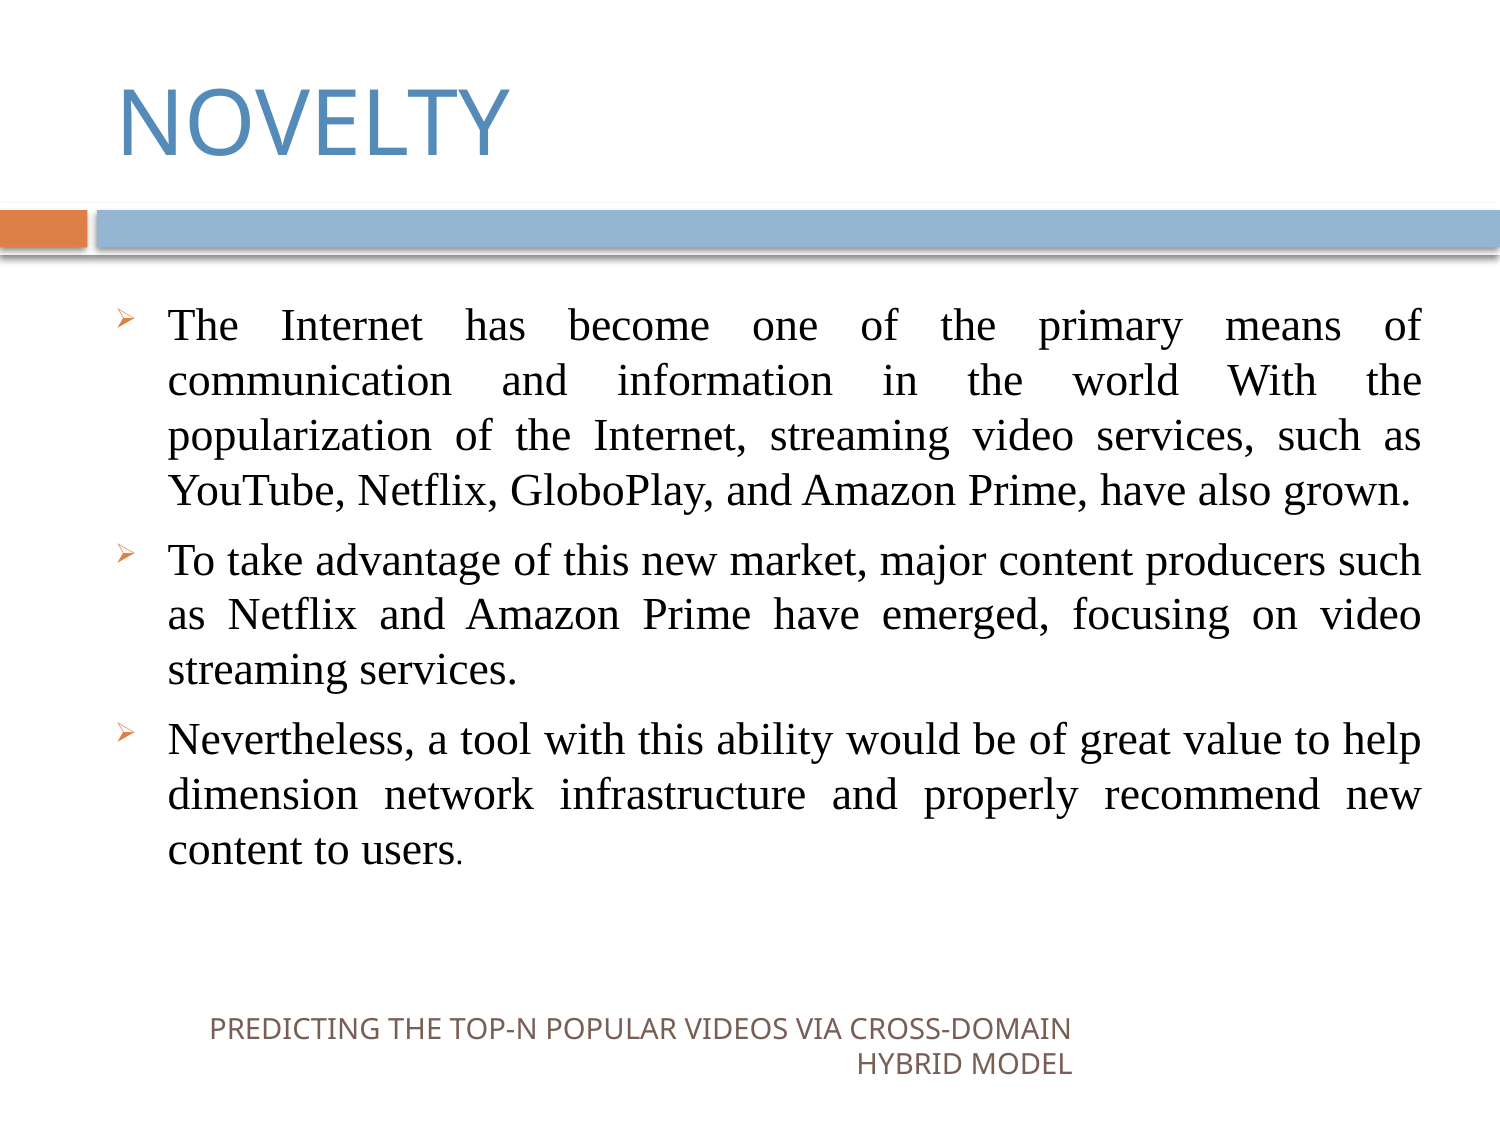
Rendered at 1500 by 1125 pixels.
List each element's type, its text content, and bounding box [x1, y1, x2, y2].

title NOVELTY [100, 37, 1438, 200]
list The Internet has become one of the primary means of communication and information in the world With the popularization of the Internet, streaming video services, such as YouTube, Netflix, GloboPlay, and Amazon Prime, have also grown. To take advantage of this new market, major content producers such as Netflix and Amazon Prime have emerged, focusing on video streaming services. Nevertheless, a tool with this ability would be of great value to help dimension network infrastructure and properly recommend new content to users. [100, 287, 1438, 1000]
footer PREDICTING THE TOP-N POPULAR VIDEOS VIA CROSS-DOMAIN HYBRID MODEL [99, 1025, 1088, 1100]
